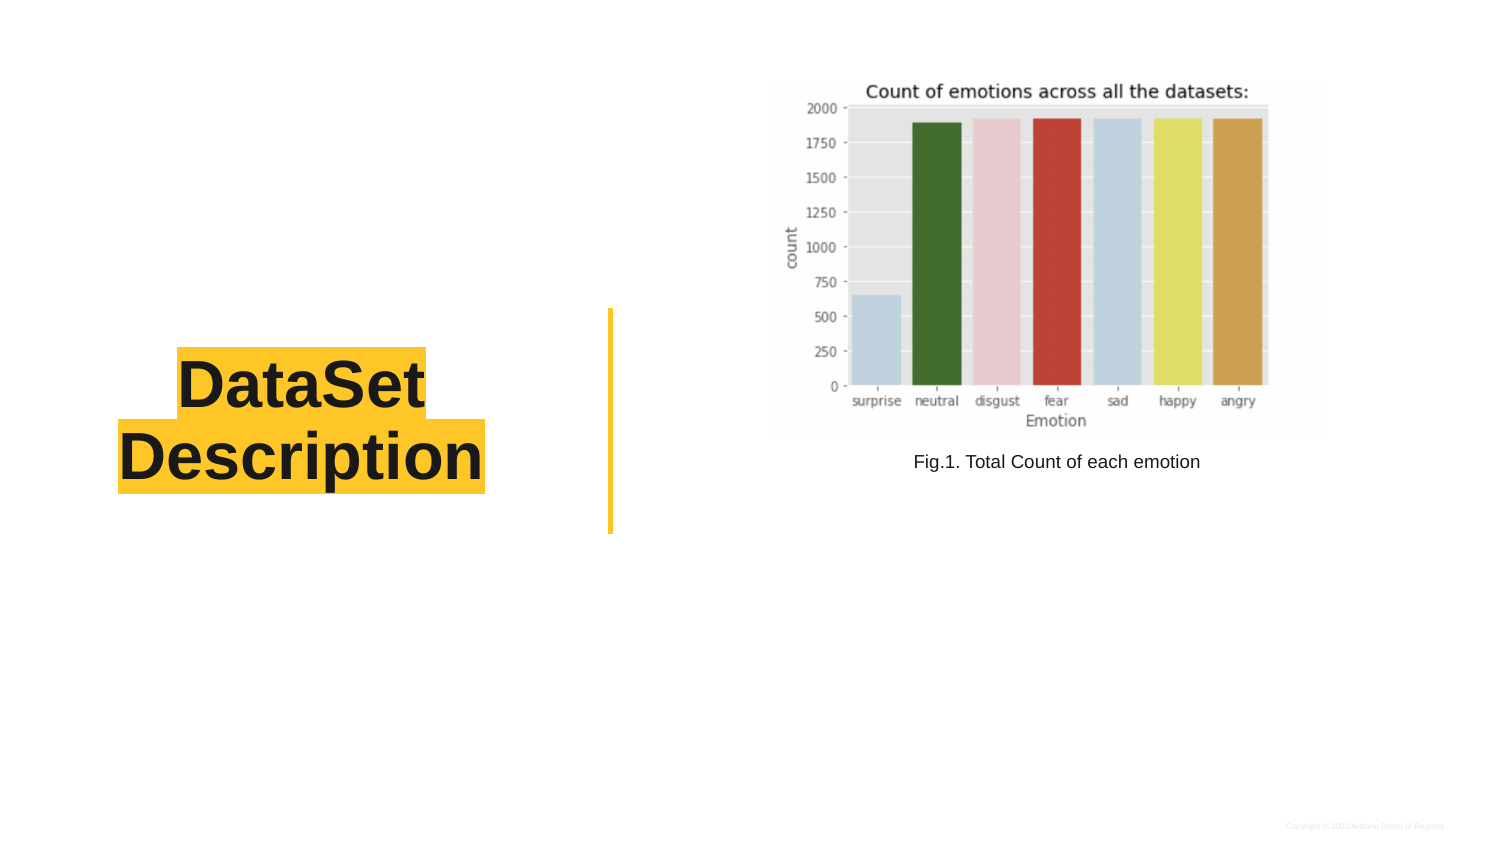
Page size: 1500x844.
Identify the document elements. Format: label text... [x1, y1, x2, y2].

title DataSet Description [52, 52, 551, 792]
list Fig.1. Total Count of each emotion [688, 52, 1445, 793]
picture [767, 79, 1329, 436]
